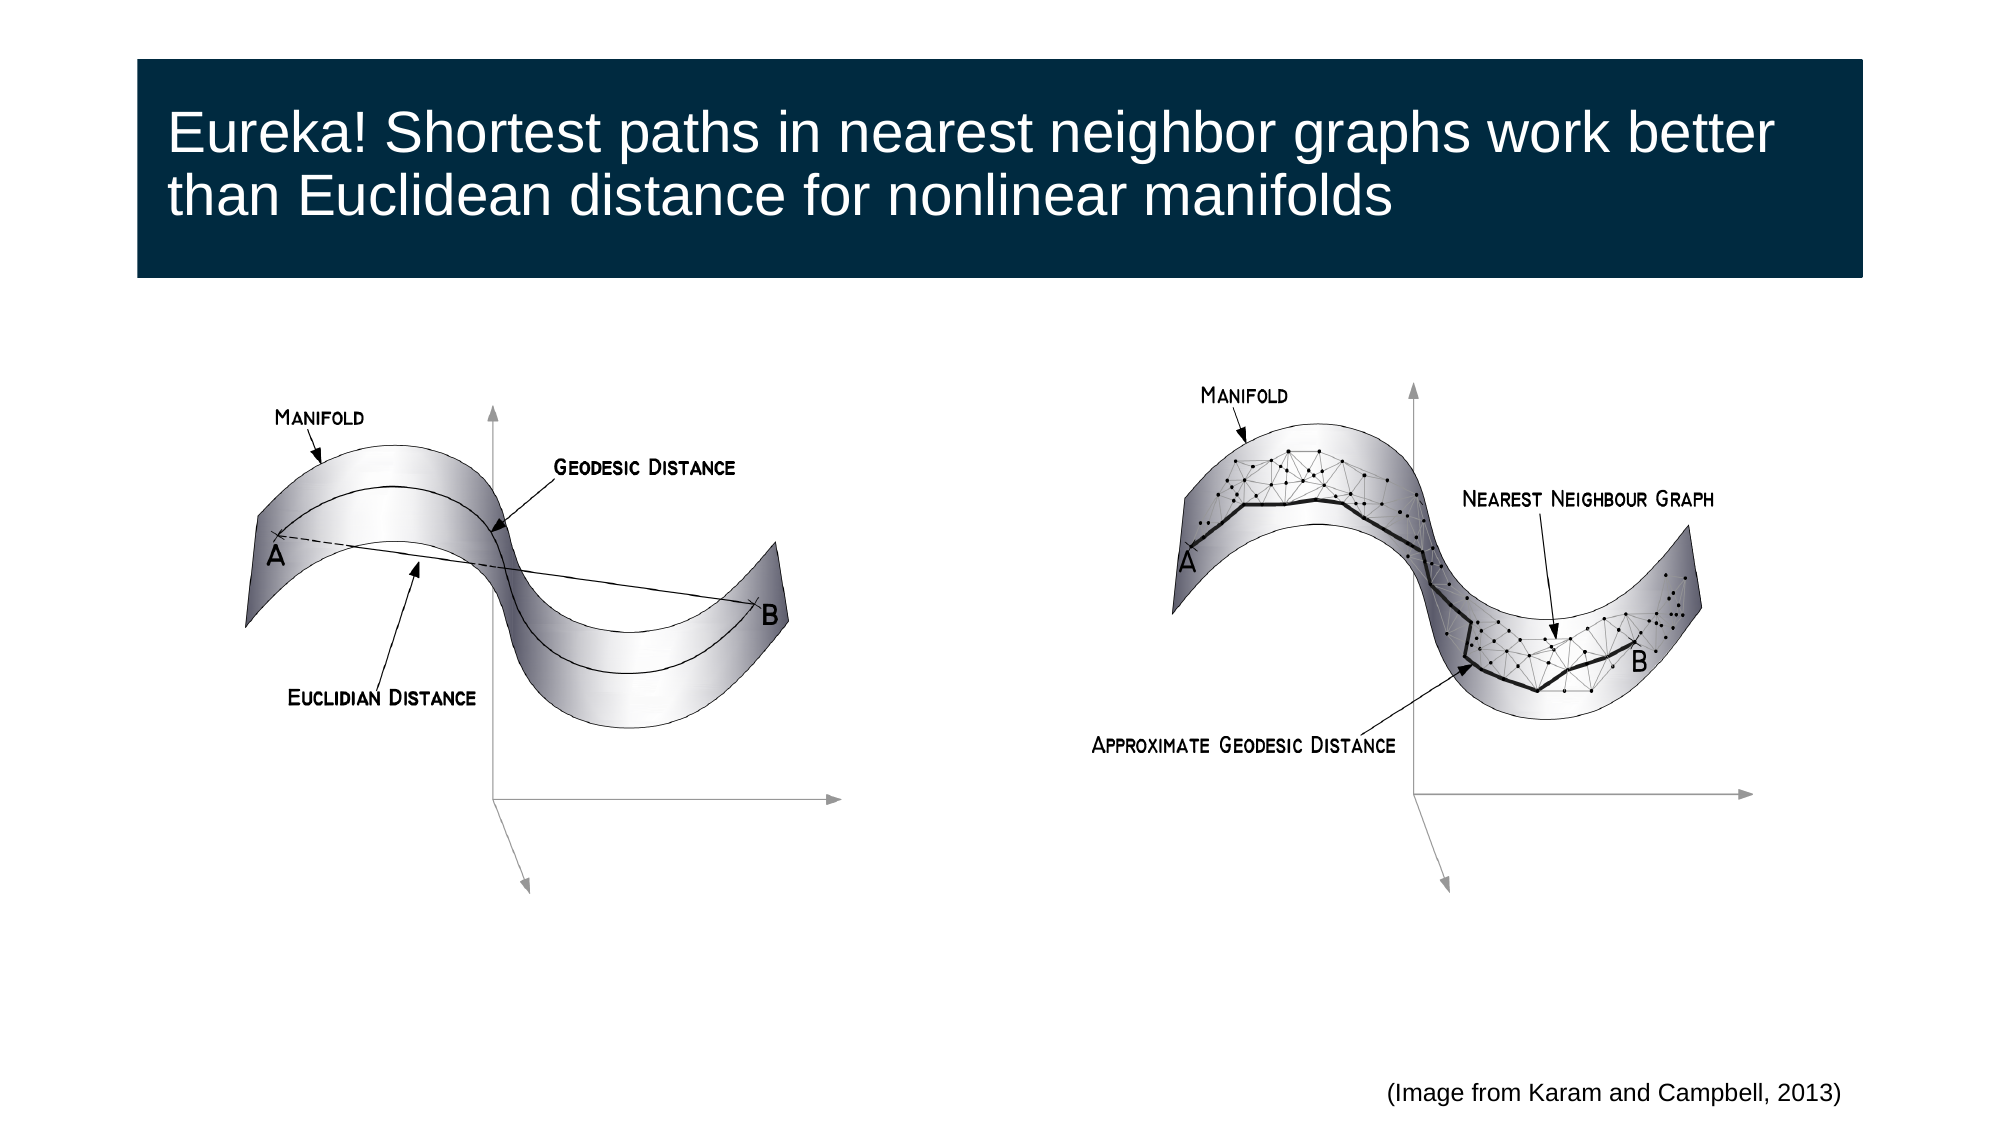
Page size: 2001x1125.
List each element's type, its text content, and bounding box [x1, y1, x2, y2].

text_box (Image from Karam and Campbell, 2013) [1372, 1076, 1863, 1108]
picture [201, 377, 863, 899]
picture [1067, 347, 1807, 899]
title Eureka! Shortest paths in nearest neighbor graphs work better than Euclidean distance for nonlinear manifolds [137, 59, 1863, 278]
